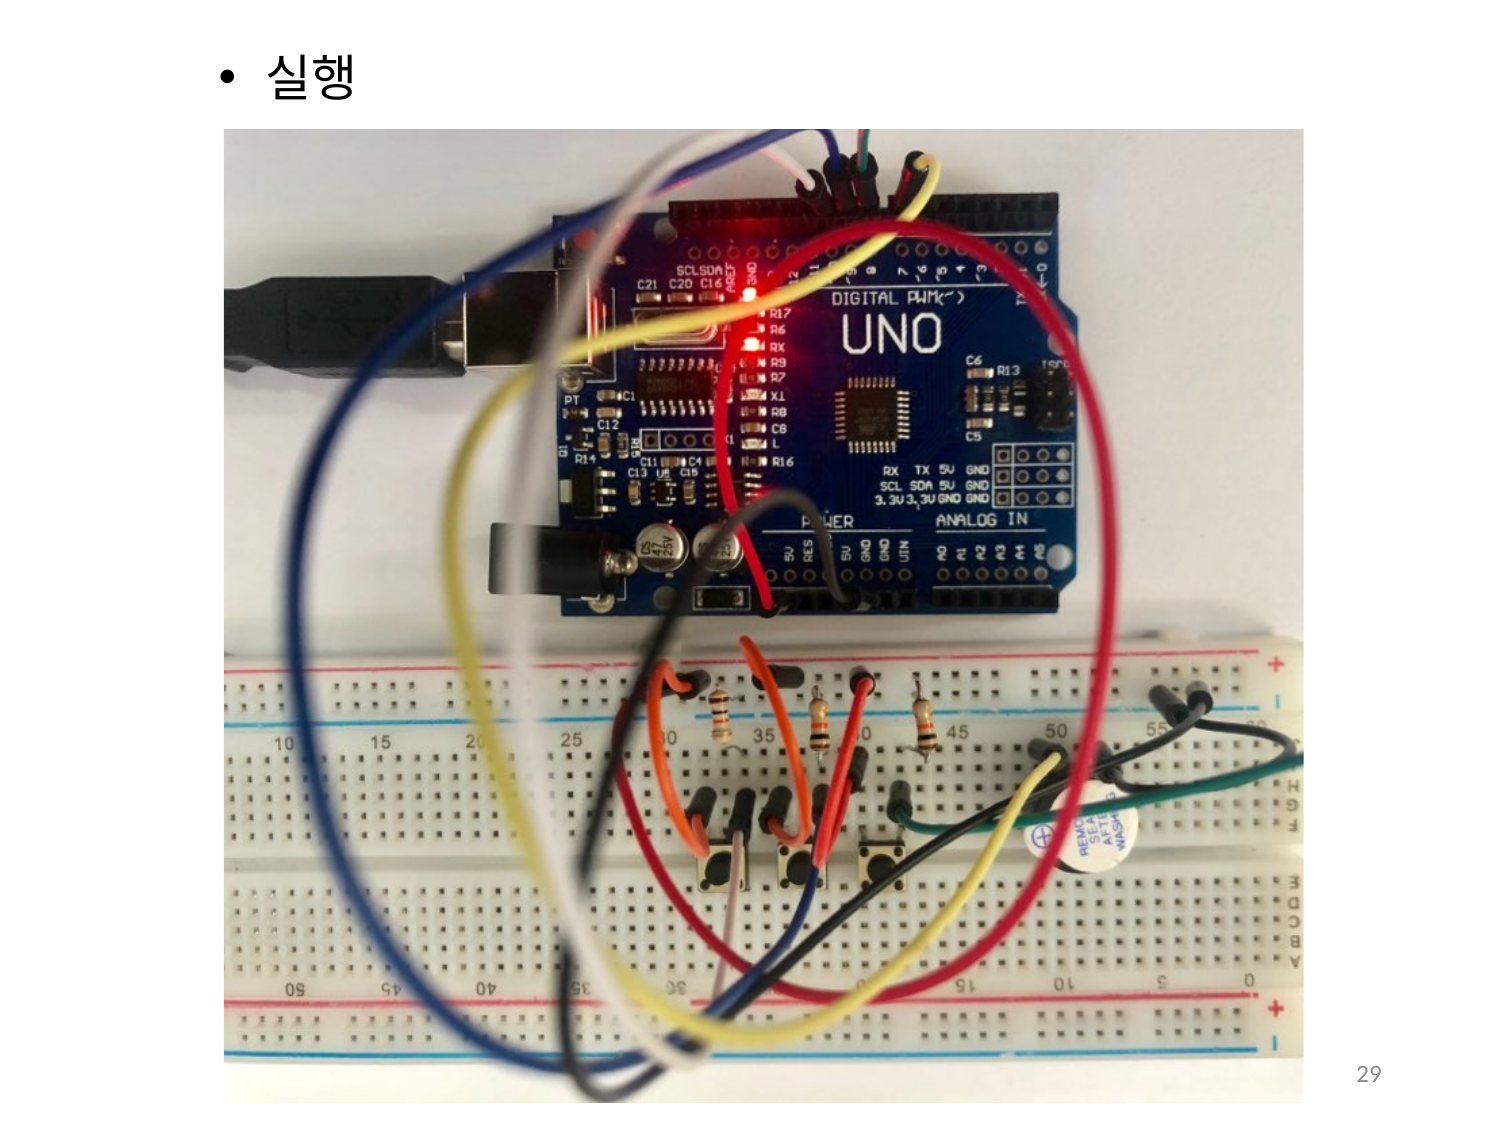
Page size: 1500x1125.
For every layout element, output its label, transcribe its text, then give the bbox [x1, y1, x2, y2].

text_box 실행 [204, 38, 373, 114]
picture [223, 129, 1304, 1103]
slide_number 29 [1304, 1042, 1397, 1103]
